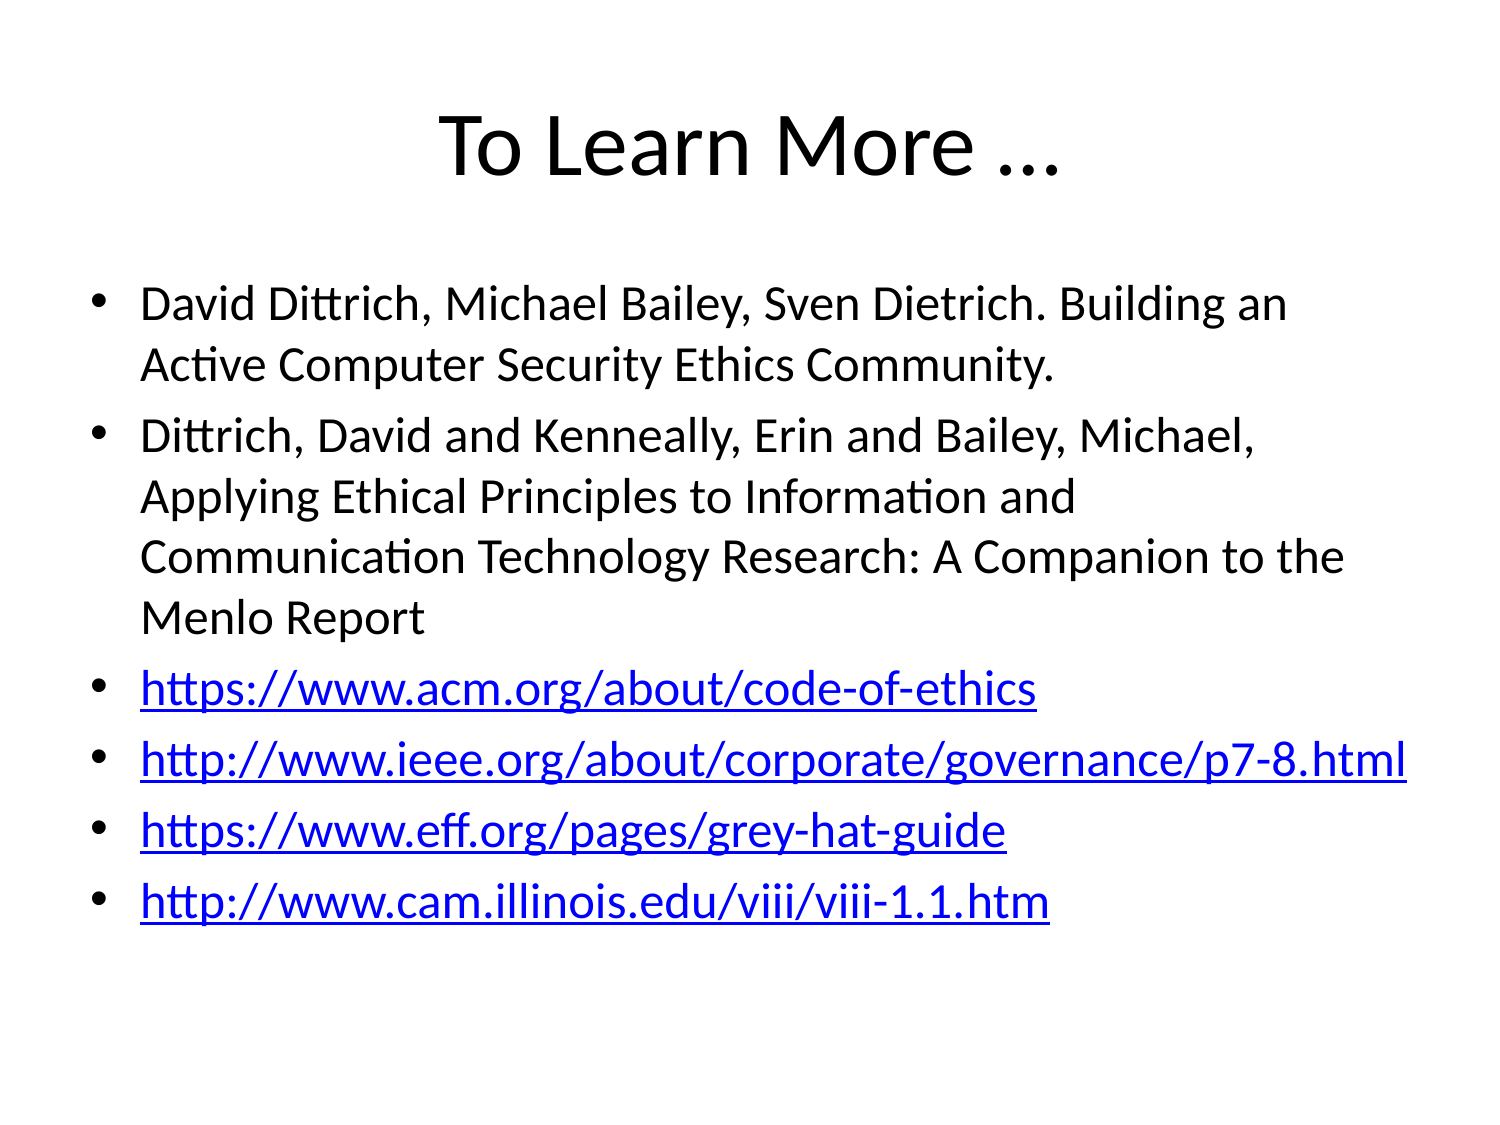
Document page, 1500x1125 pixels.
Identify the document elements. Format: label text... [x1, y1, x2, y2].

list David Dittrich, Michael Bailey, Sven Dietrich. Building an Active Computer Security Ethics Community. Dittrich, David and Kenneally, Erin and Bailey, Michael, Applying Ethical Principles to Information and Communication Technology Research: A Companion to the Menlo Report https://www.acm.org/about/code-of-ethics http://www.ieee.org/about/corporate/governance/p7-8.html https://www.eff.org/pages/grey-hat-guide http://www.cam.illinois.edu/viii/viii-1.1.htm [75, 262, 1425, 1005]
title To Learn More … [75, 45, 1425, 233]
